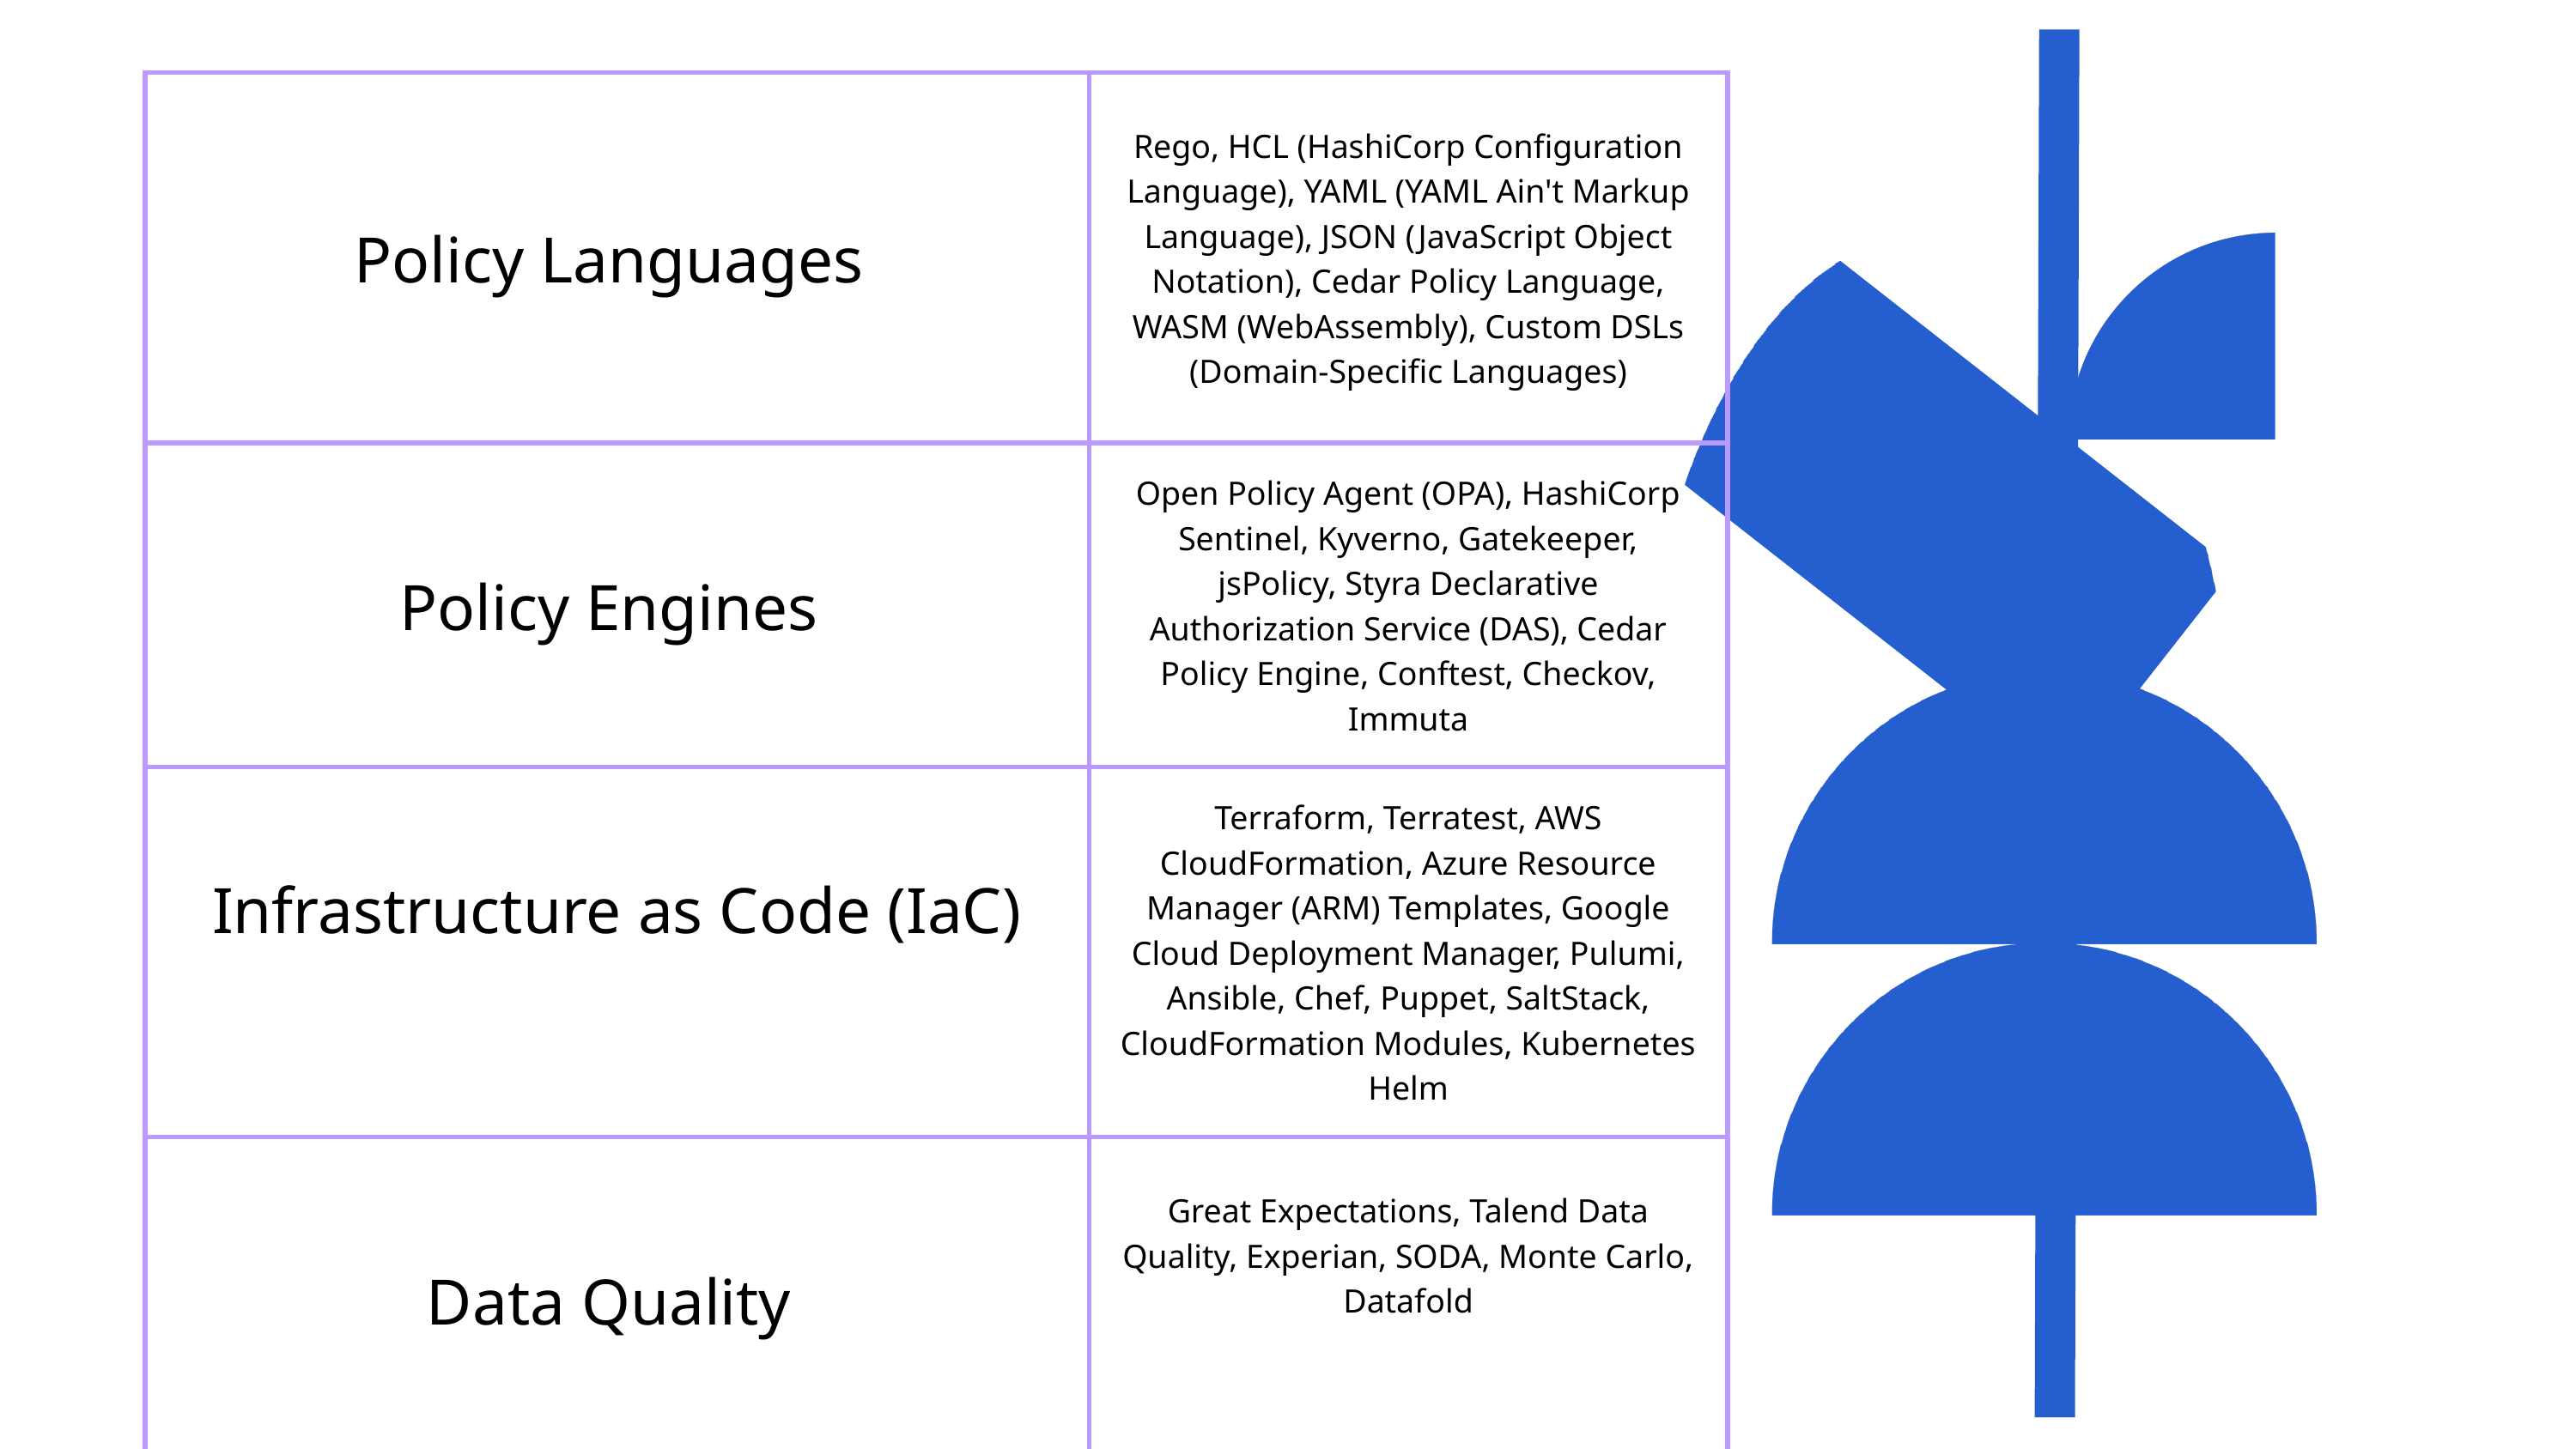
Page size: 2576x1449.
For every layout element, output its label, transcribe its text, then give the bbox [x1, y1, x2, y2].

table_cell Data Quality [148, 1139, 1087, 1449]
table_cell Policy Engines [148, 446, 1087, 765]
table_cell Terraform, Terratest, AWS CloudFormation, Azure Resource Manager (ARM) Templates, Google Cloud Deployment Manager, Pulumi, Ansible, Chef, Puppet, SaltStack, CloudFormation Modules, Kubernetes Helm [1091, 769, 1725, 1135]
table_header Policy Languages [148, 75, 1087, 440]
text_box [1730, 233, 2234, 784]
text_box [2069, 233, 2275, 440]
table_cell Infrastructure as Code (IaC) [148, 769, 1087, 1135]
table_header Rego, HCL (HashiCorp Configuration Language), YAML (YAML Ain't Markup Language), JSON (JavaScript Object Notation), Cedar Policy Language, WASM (WebAssembly), Custom DSLs (Domain-Specific Languages) [1091, 75, 1725, 440]
table_cell Open Policy Agent (OPA), HashiCorp Sentinel, Kyverno, Gatekeeper, jsPolicy, Styra Declarative Authorization Service (DAS), Cedar Policy Engine, Conftest, Checkov, Immuta [1091, 446, 1725, 765]
text_box [1771, 943, 2317, 1216]
text_box [1771, 671, 2317, 943]
table_cell Great Expectations, Talend Data Quality, Experian, SODA, Monte Carlo, Datafold [1091, 1139, 1725, 1449]
